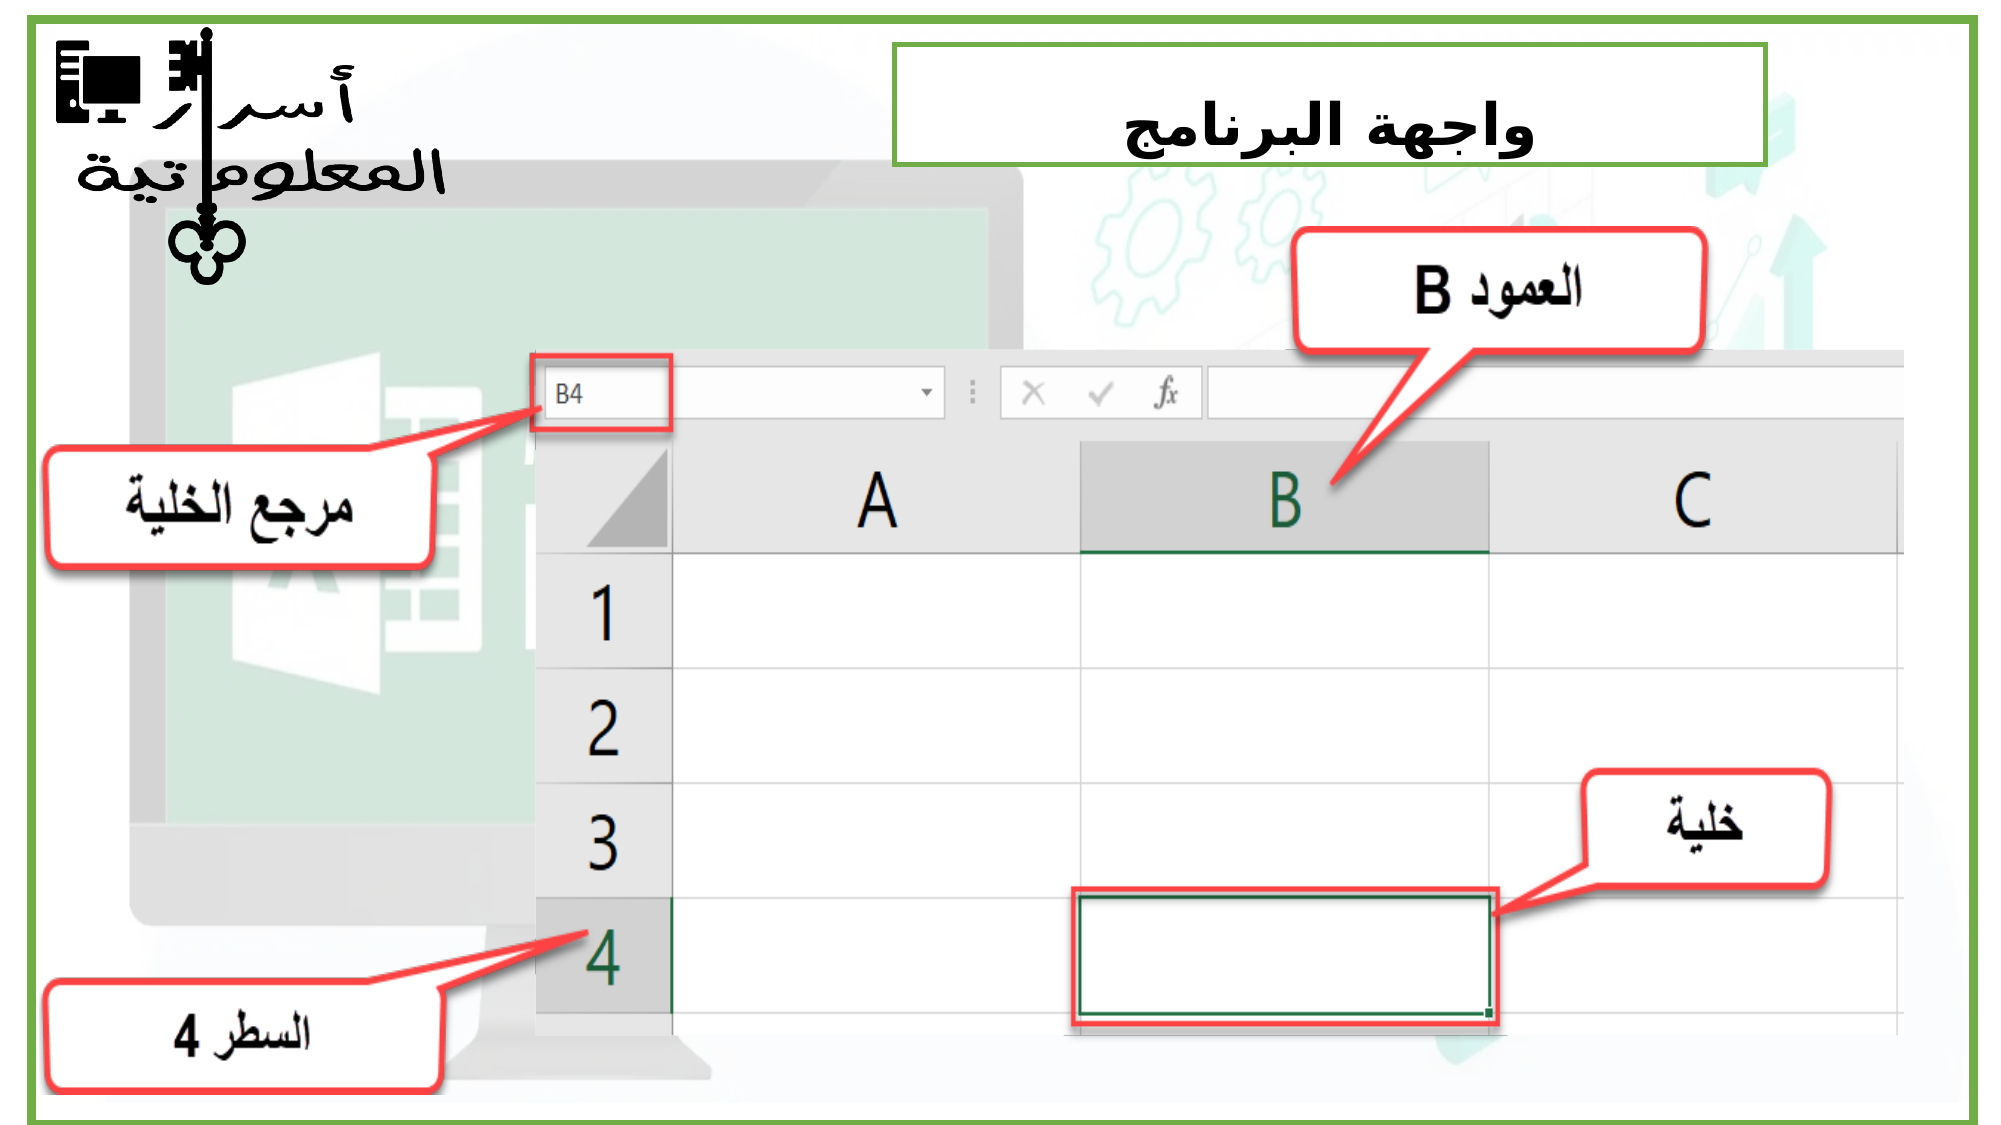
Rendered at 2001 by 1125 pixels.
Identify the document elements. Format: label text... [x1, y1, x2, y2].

picture [39, 27, 1904, 1095]
text_box واجهة البرنامج [894, 44, 1767, 165]
